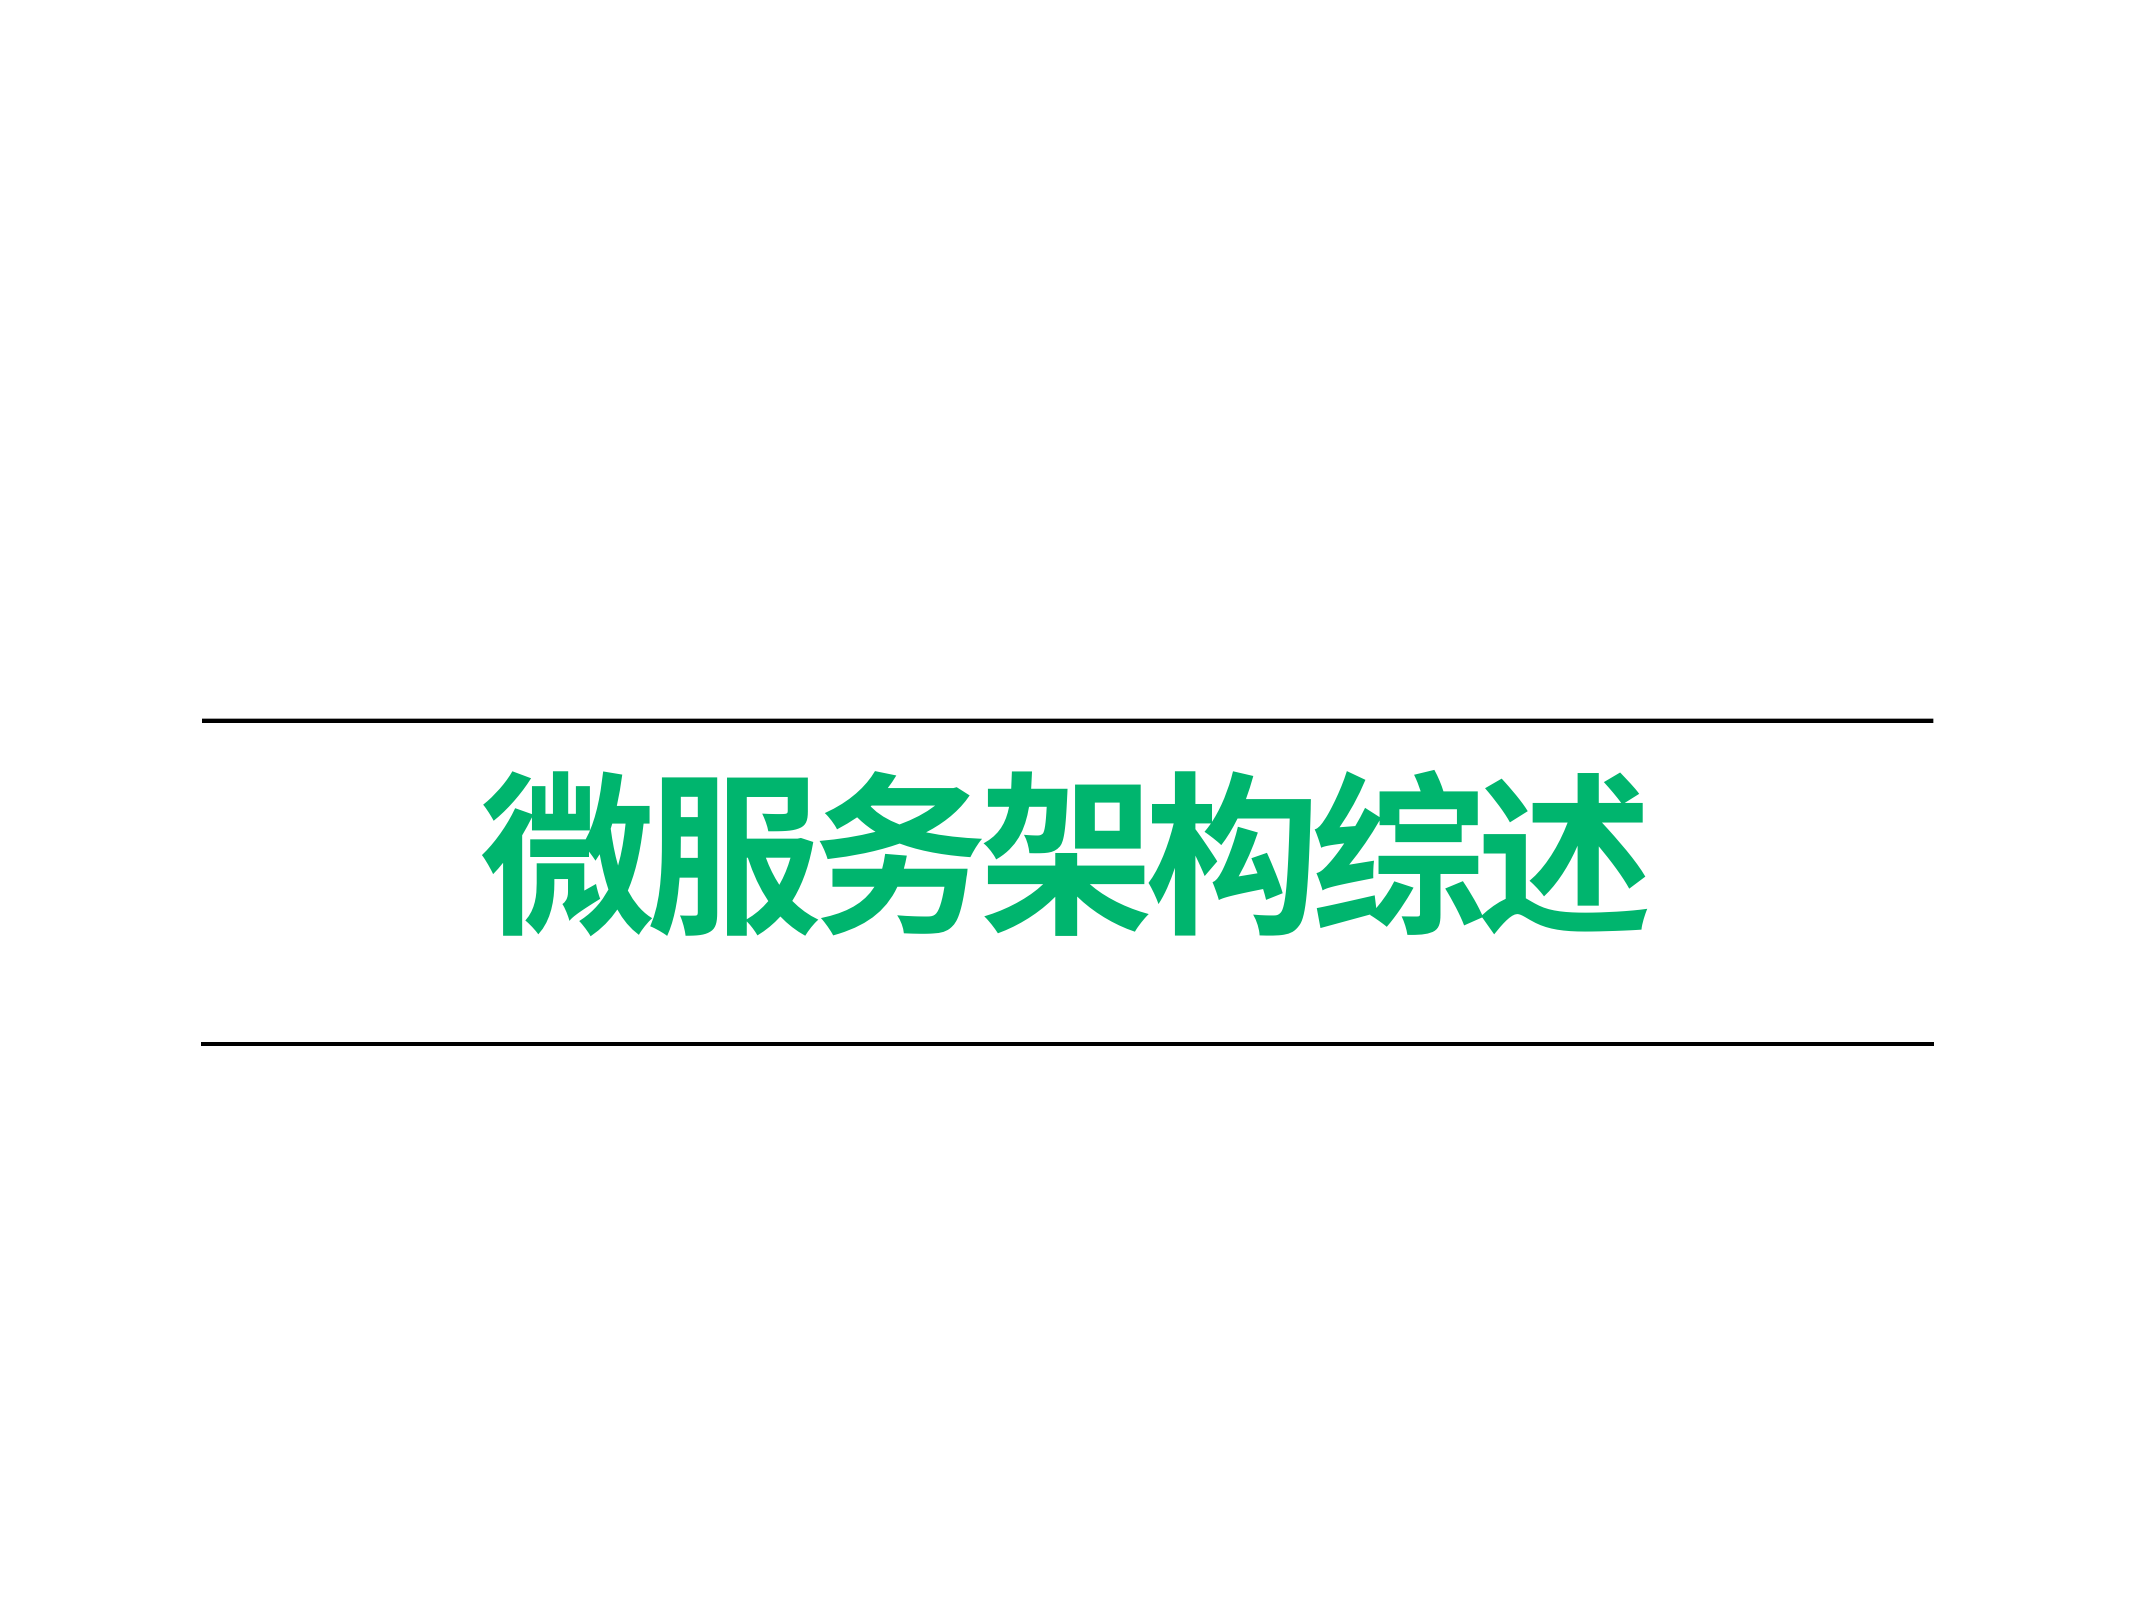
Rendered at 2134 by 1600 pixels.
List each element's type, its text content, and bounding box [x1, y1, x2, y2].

title 微服务架构综述 [87, 725, 2046, 1040]
